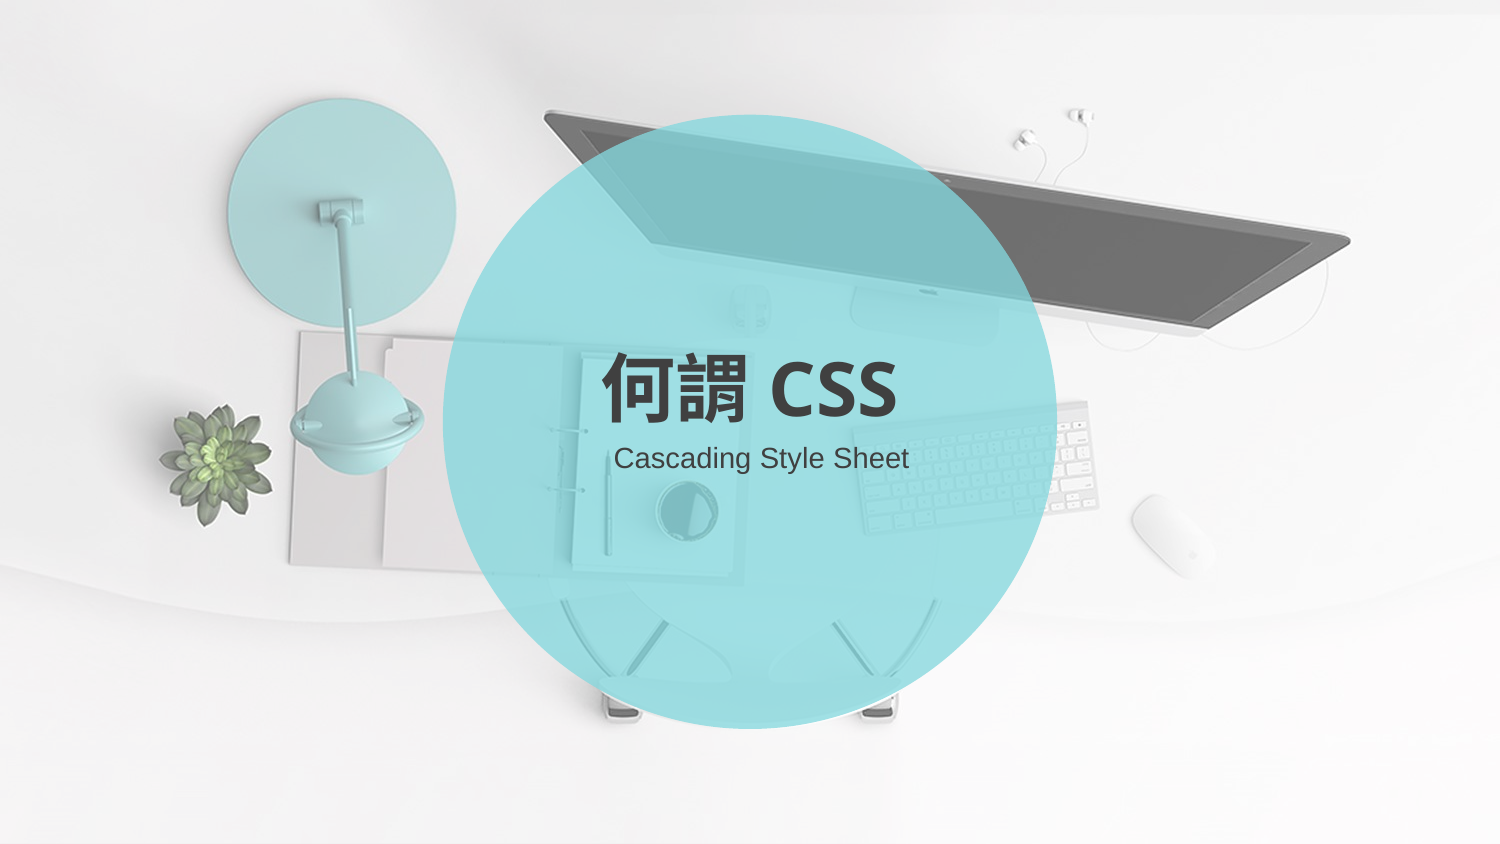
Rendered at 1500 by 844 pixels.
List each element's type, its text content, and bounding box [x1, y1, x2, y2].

list CSS深入探討 [0, 0, 1500, 844]
list Cascading Style Sheet [454, 433, 1069, 481]
list 何謂CSS [442, 339, 1058, 434]
